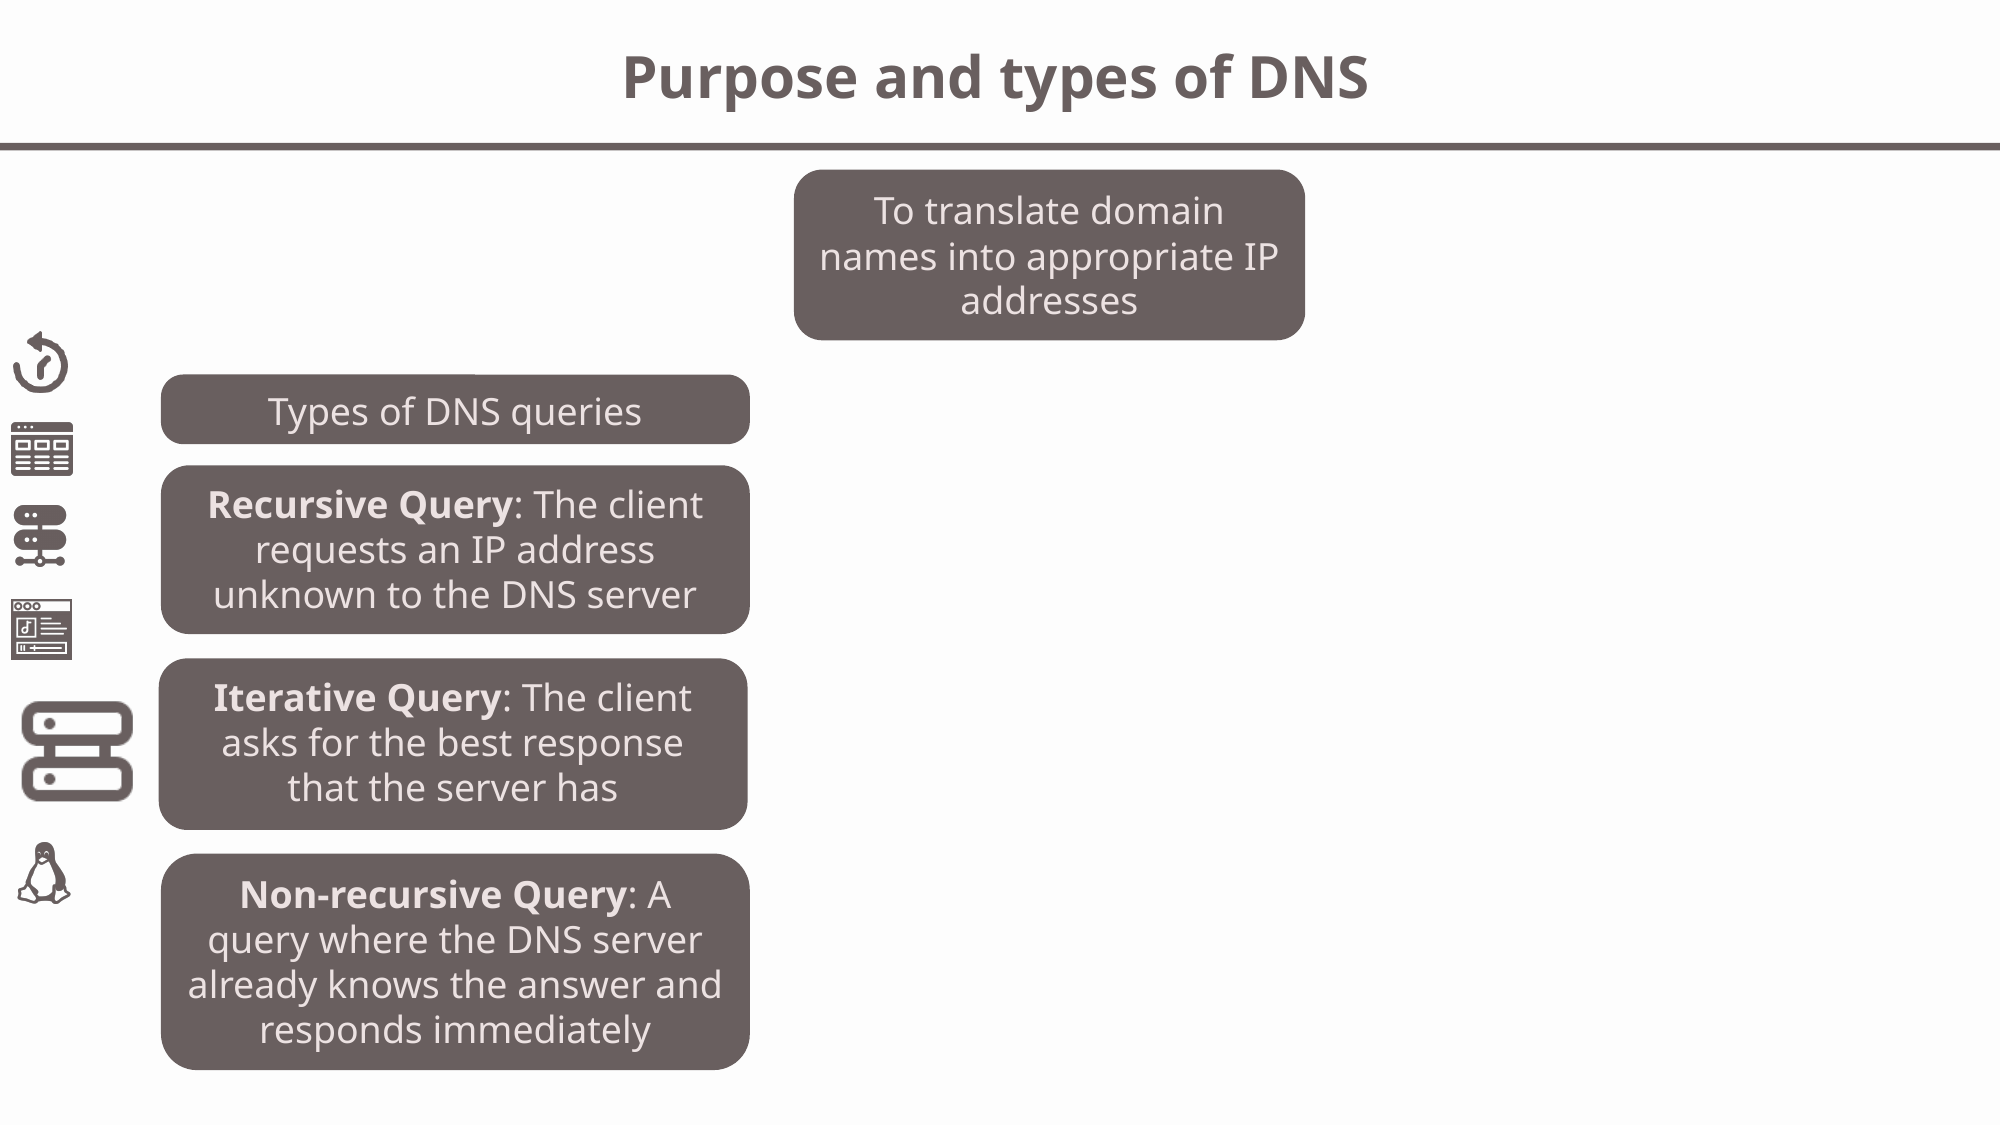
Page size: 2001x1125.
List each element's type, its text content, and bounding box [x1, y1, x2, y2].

text_box Iterative Query: The client asks for the best response that the server has [157, 657, 749, 831]
picture [11, 685, 144, 818]
picture [9, 505, 71, 567]
picture [11, 599, 72, 660]
text_box To translate domain names into appropriate IP addresses [792, 168, 1307, 342]
text_box Purpose and types of DNS [296, 33, 1679, 118]
picture [13, 842, 75, 904]
picture [9, 331, 71, 393]
text_box [0, 142, 2000, 151]
picture [11, 418, 73, 481]
text_box Non-recursive Query: A query where the DNS server already knows the answer and responds immediately [159, 852, 751, 1072]
text_box Recursive Query: The client requests an IP address unknown to the DNS server [159, 464, 751, 636]
text_box Types of DNS queries [159, 373, 751, 446]
